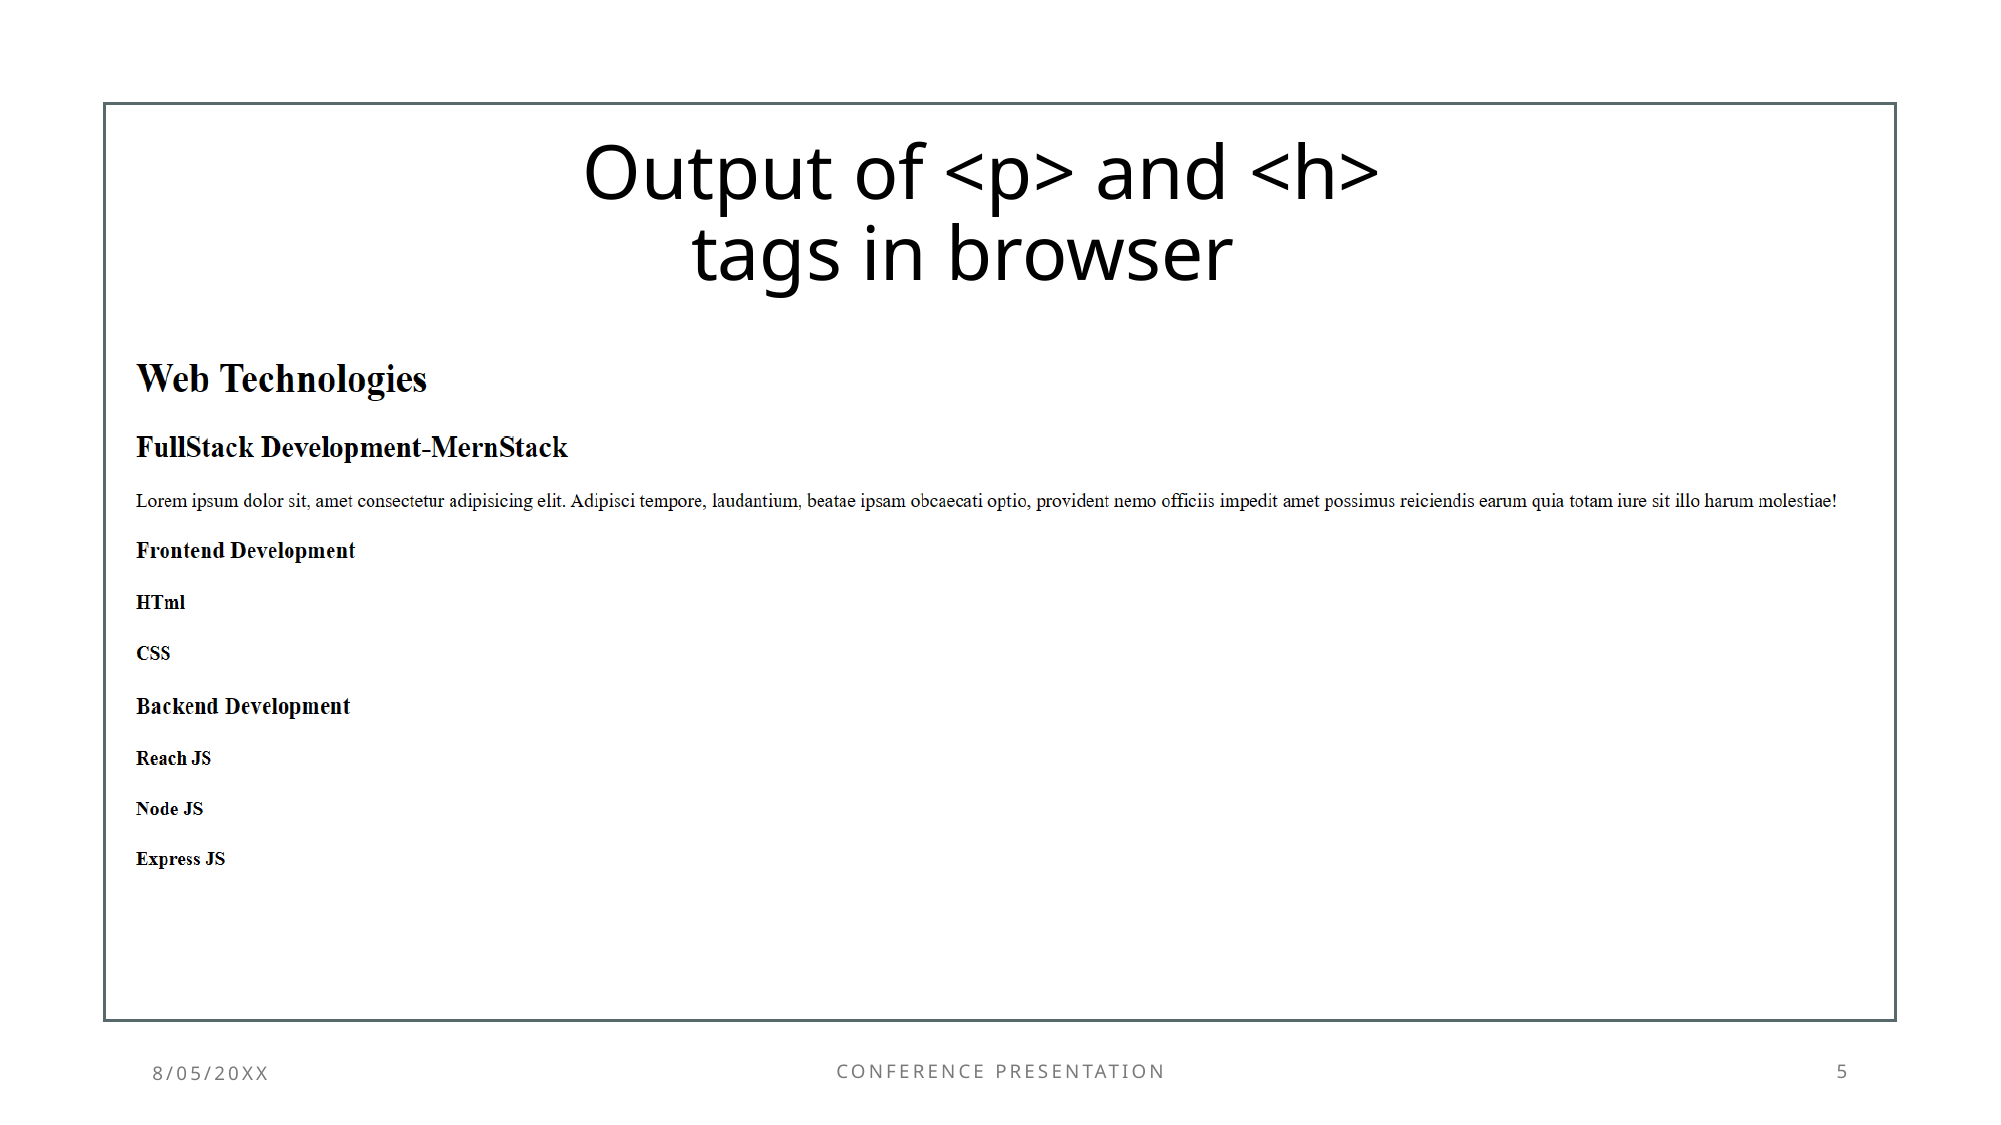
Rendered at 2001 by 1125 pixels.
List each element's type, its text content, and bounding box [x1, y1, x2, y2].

footer Conference Presentation [662, 1042, 1338, 1103]
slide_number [137, 1042, 588, 1103]
slide_number 5 [1412, 1042, 1863, 1103]
picture [126, 329, 1863, 927]
text_box [104, 103, 1896, 1021]
